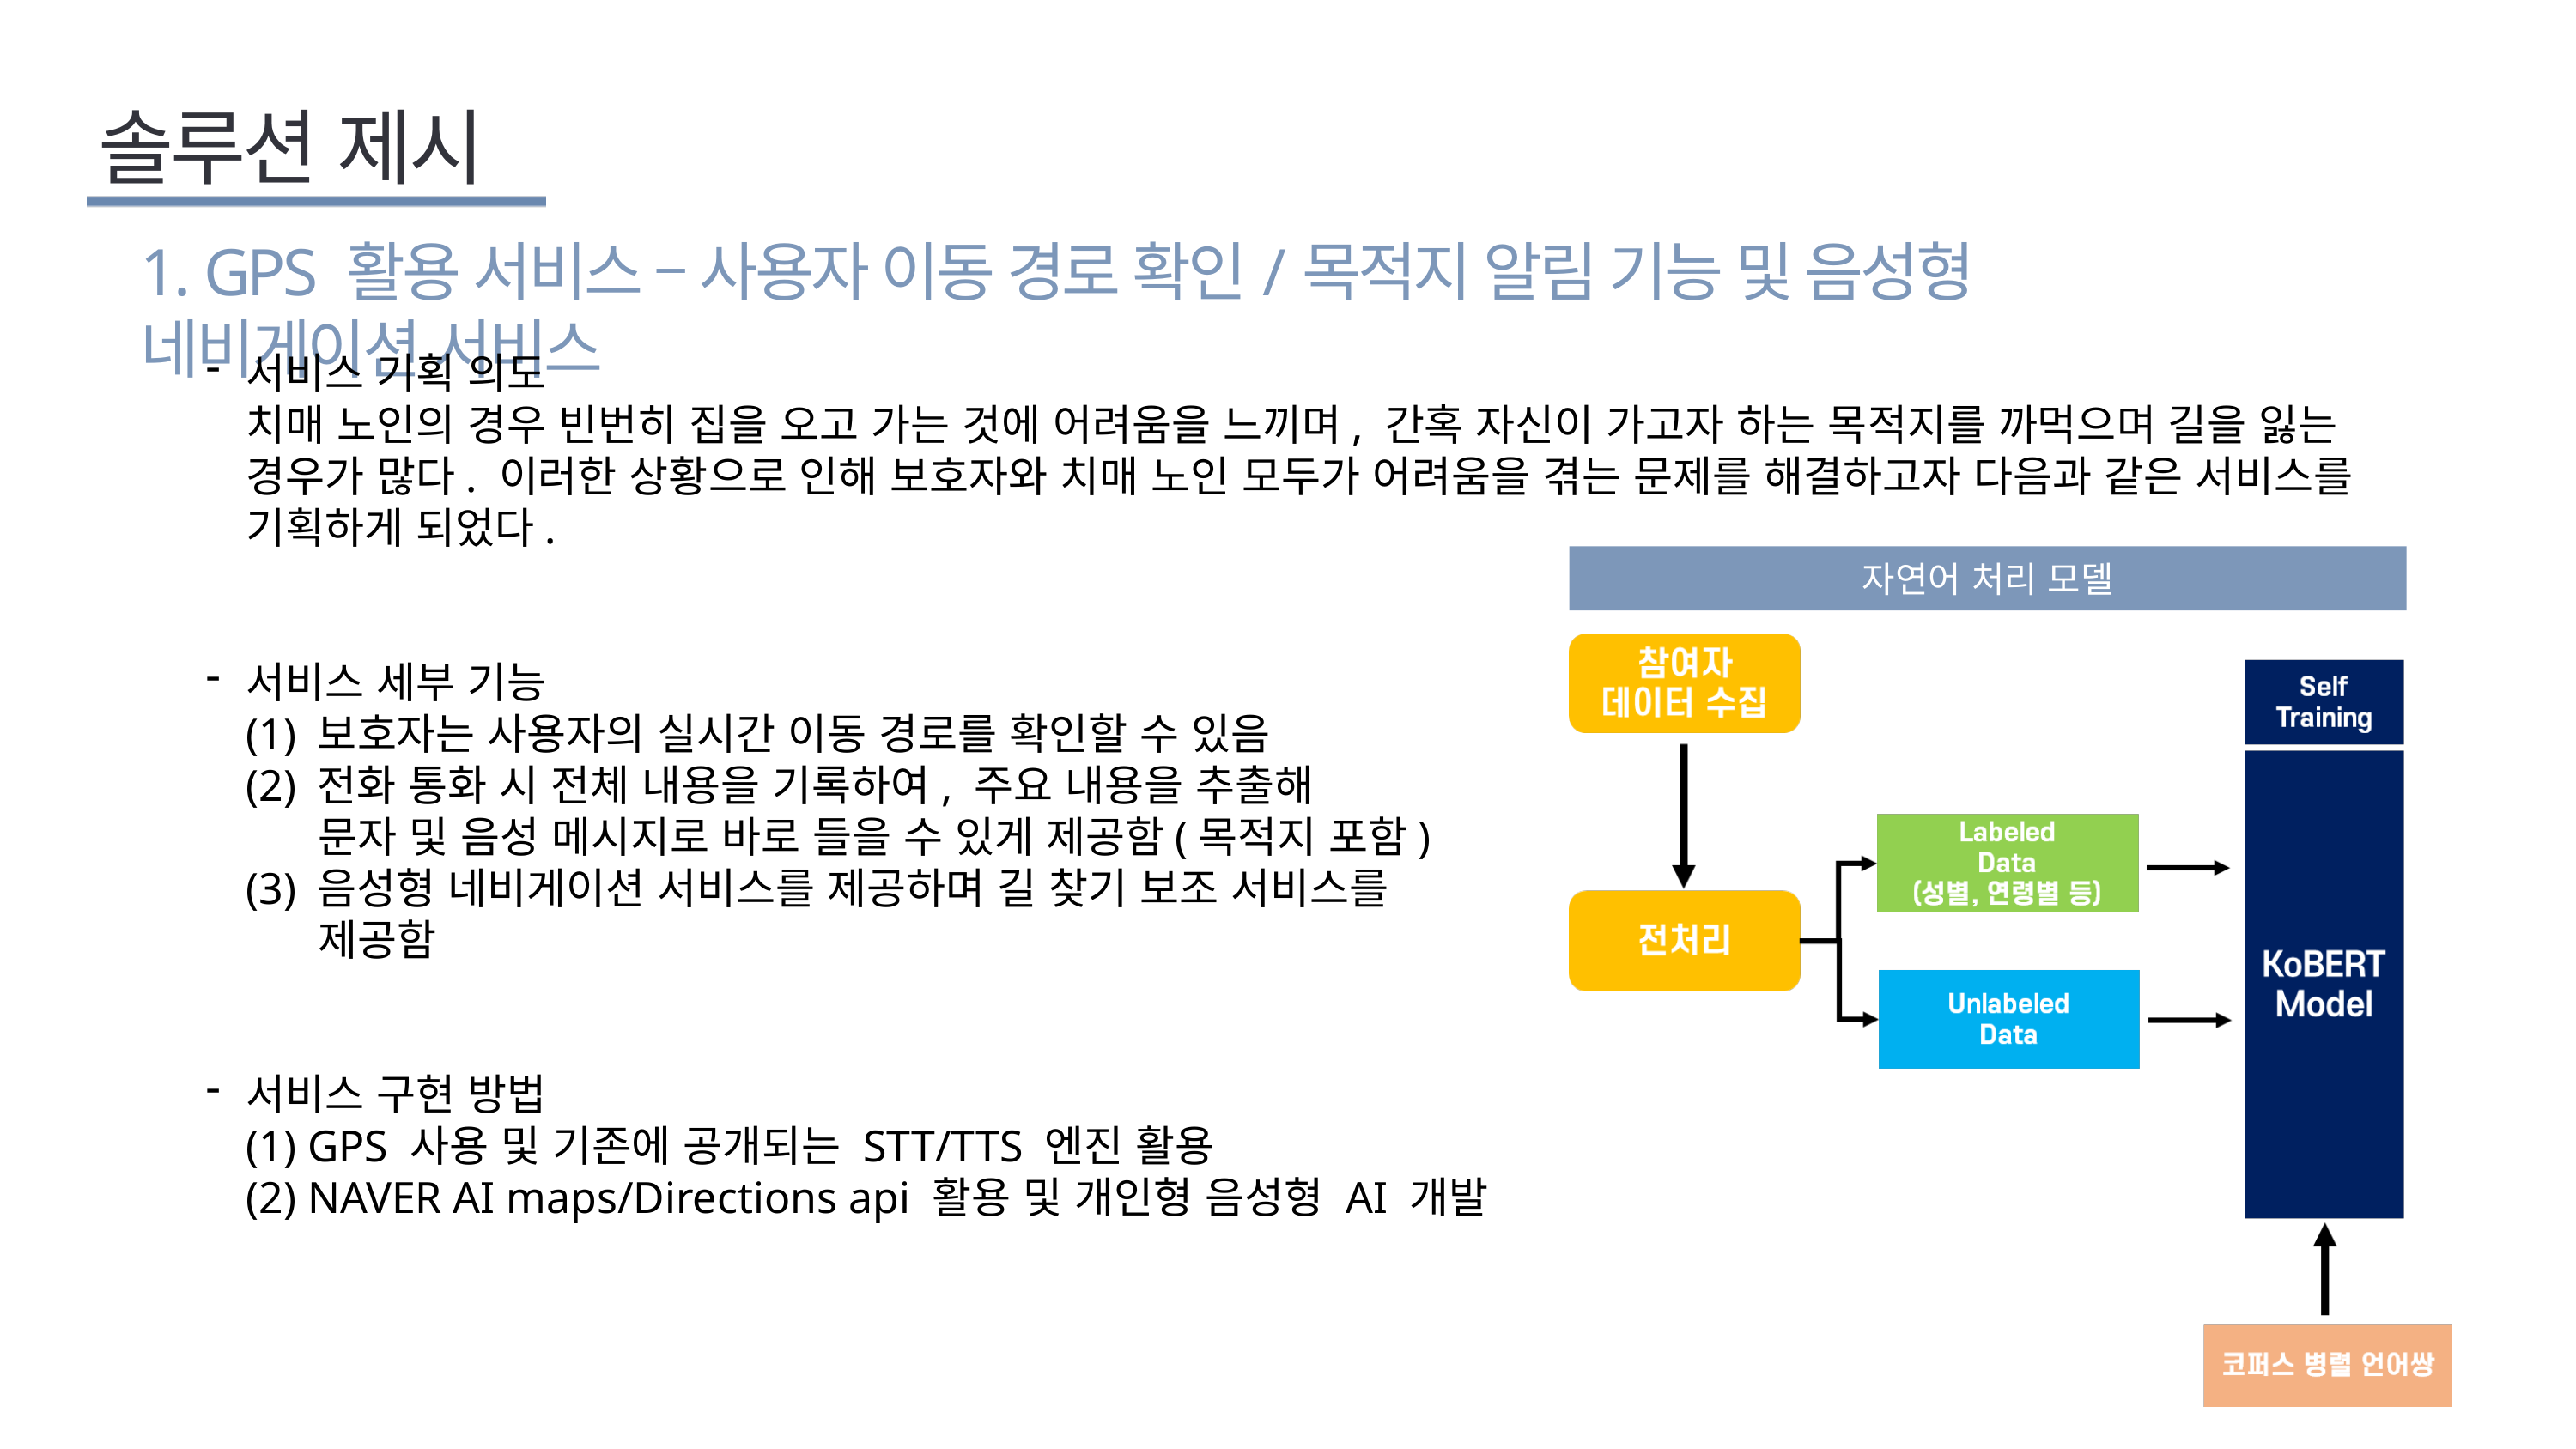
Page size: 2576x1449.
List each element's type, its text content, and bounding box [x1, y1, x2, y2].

text_box 1. GPS 활용 서비스 – 사용자 이동 경로 확인/목적지 알림 기능 및 음성형 네비게이션 서비스 [127, 225, 2275, 393]
picture [1569, 634, 2452, 1407]
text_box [86, 183, 546, 221]
text_box 서비스 기획 의도 치매 노인의 경우 빈번히 집을 오고 가는 것에 어려움을 느끼며, 간혹 자신이 가고자 하는 목적지를 까먹으며 길을 잃는 경우가 많다. 이러한 상황으로 인해 보호자와 치매 노인 모두가 어려움을 겪는 문제를 해결하고자 다음과 같은 서비스를 기획하게 되었다. 서비스 세부 기능 (1) 보호자는 사용자의 실시간 이동 경로를 확인할 수 있음 (2) 전화 통화 시 전체 내용을 기록하여, 주요 내용을 추출해 문자 및 음성 메시지로 바로 들을 수 있게 제공함(목적지 포함) (3) 음성형 네비게이션 서비스를 제공하며 길 찾기 보조 서비스를 제공함 서비스 구현 방법 (1) GPS 사용 및 기존에 공개되는 STT/TTS 엔진 활용 (2) NAVER AI maps/Directions api 활용 및 개인형 음성형 AI 개발 [192, 339, 2437, 1228]
text_box 자연어 처리 모델 [1568, 544, 2409, 612]
text_box 솔루션 제시 [85, 88, 1161, 201]
